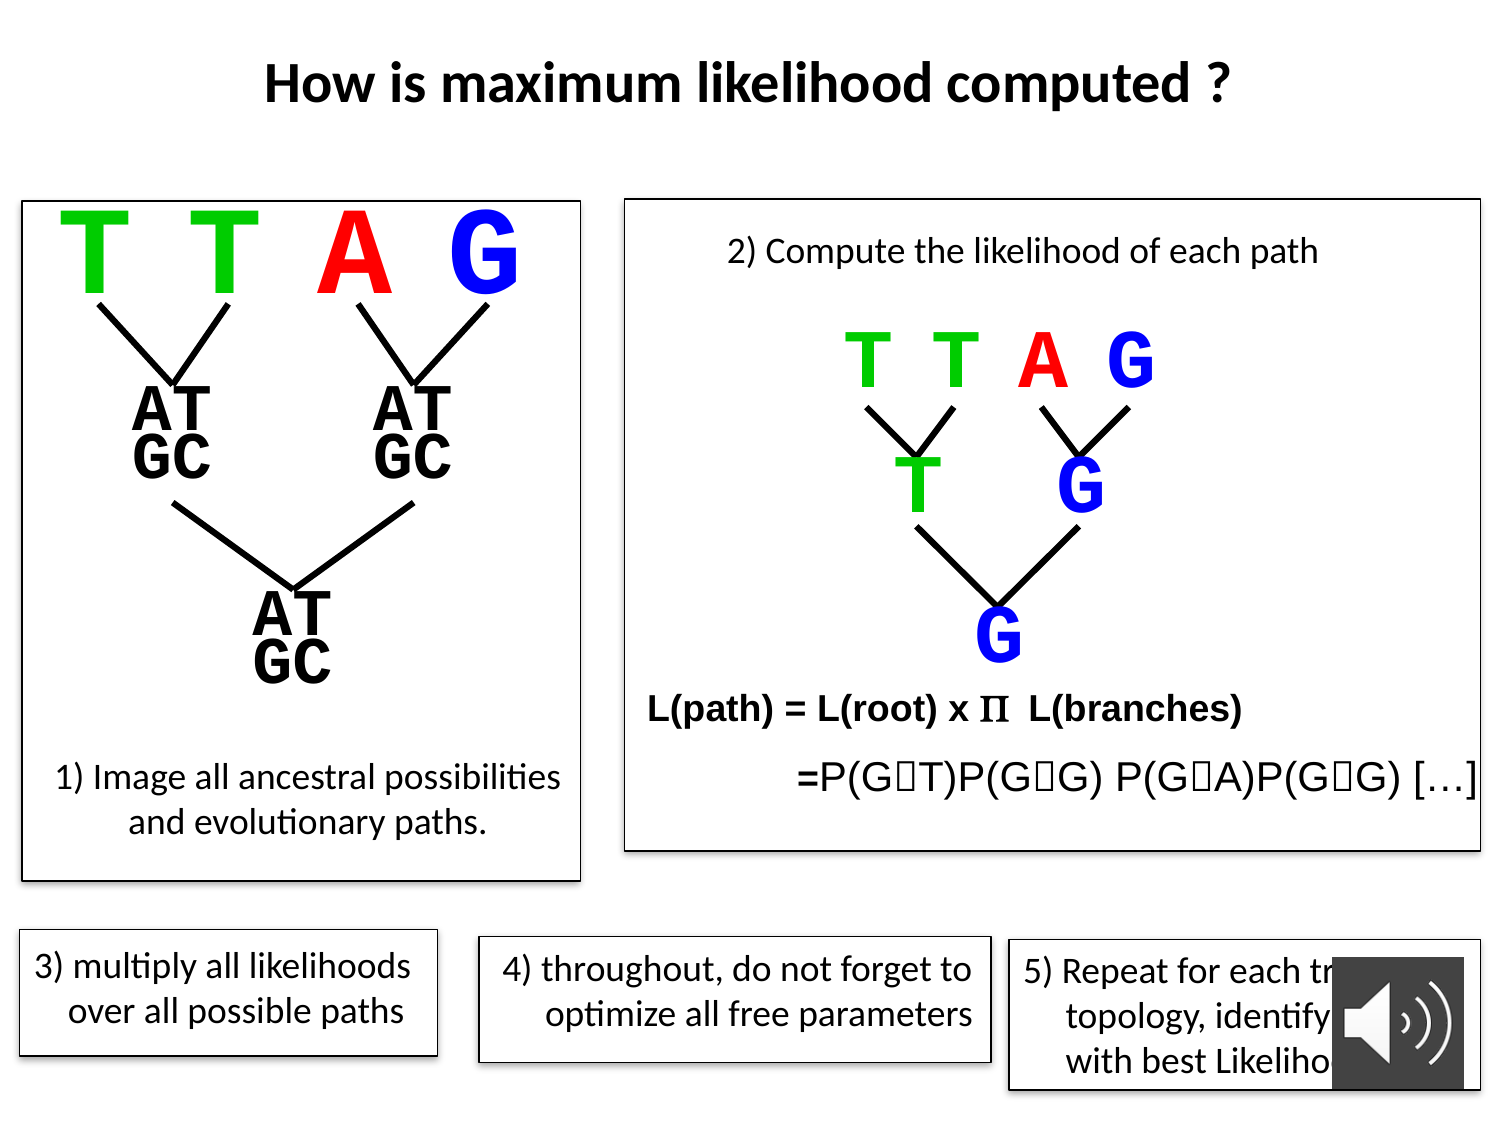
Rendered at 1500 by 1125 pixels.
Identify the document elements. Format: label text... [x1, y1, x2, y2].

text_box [19, 929, 438, 1057]
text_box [21, 200, 581, 882]
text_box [624, 198, 1500, 881]
picture [1330, 955, 1465, 1090]
text_box How is maximum likelihood computed ? [249, 36, 1248, 122]
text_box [1008, 938, 1481, 1091]
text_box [478, 936, 997, 1063]
